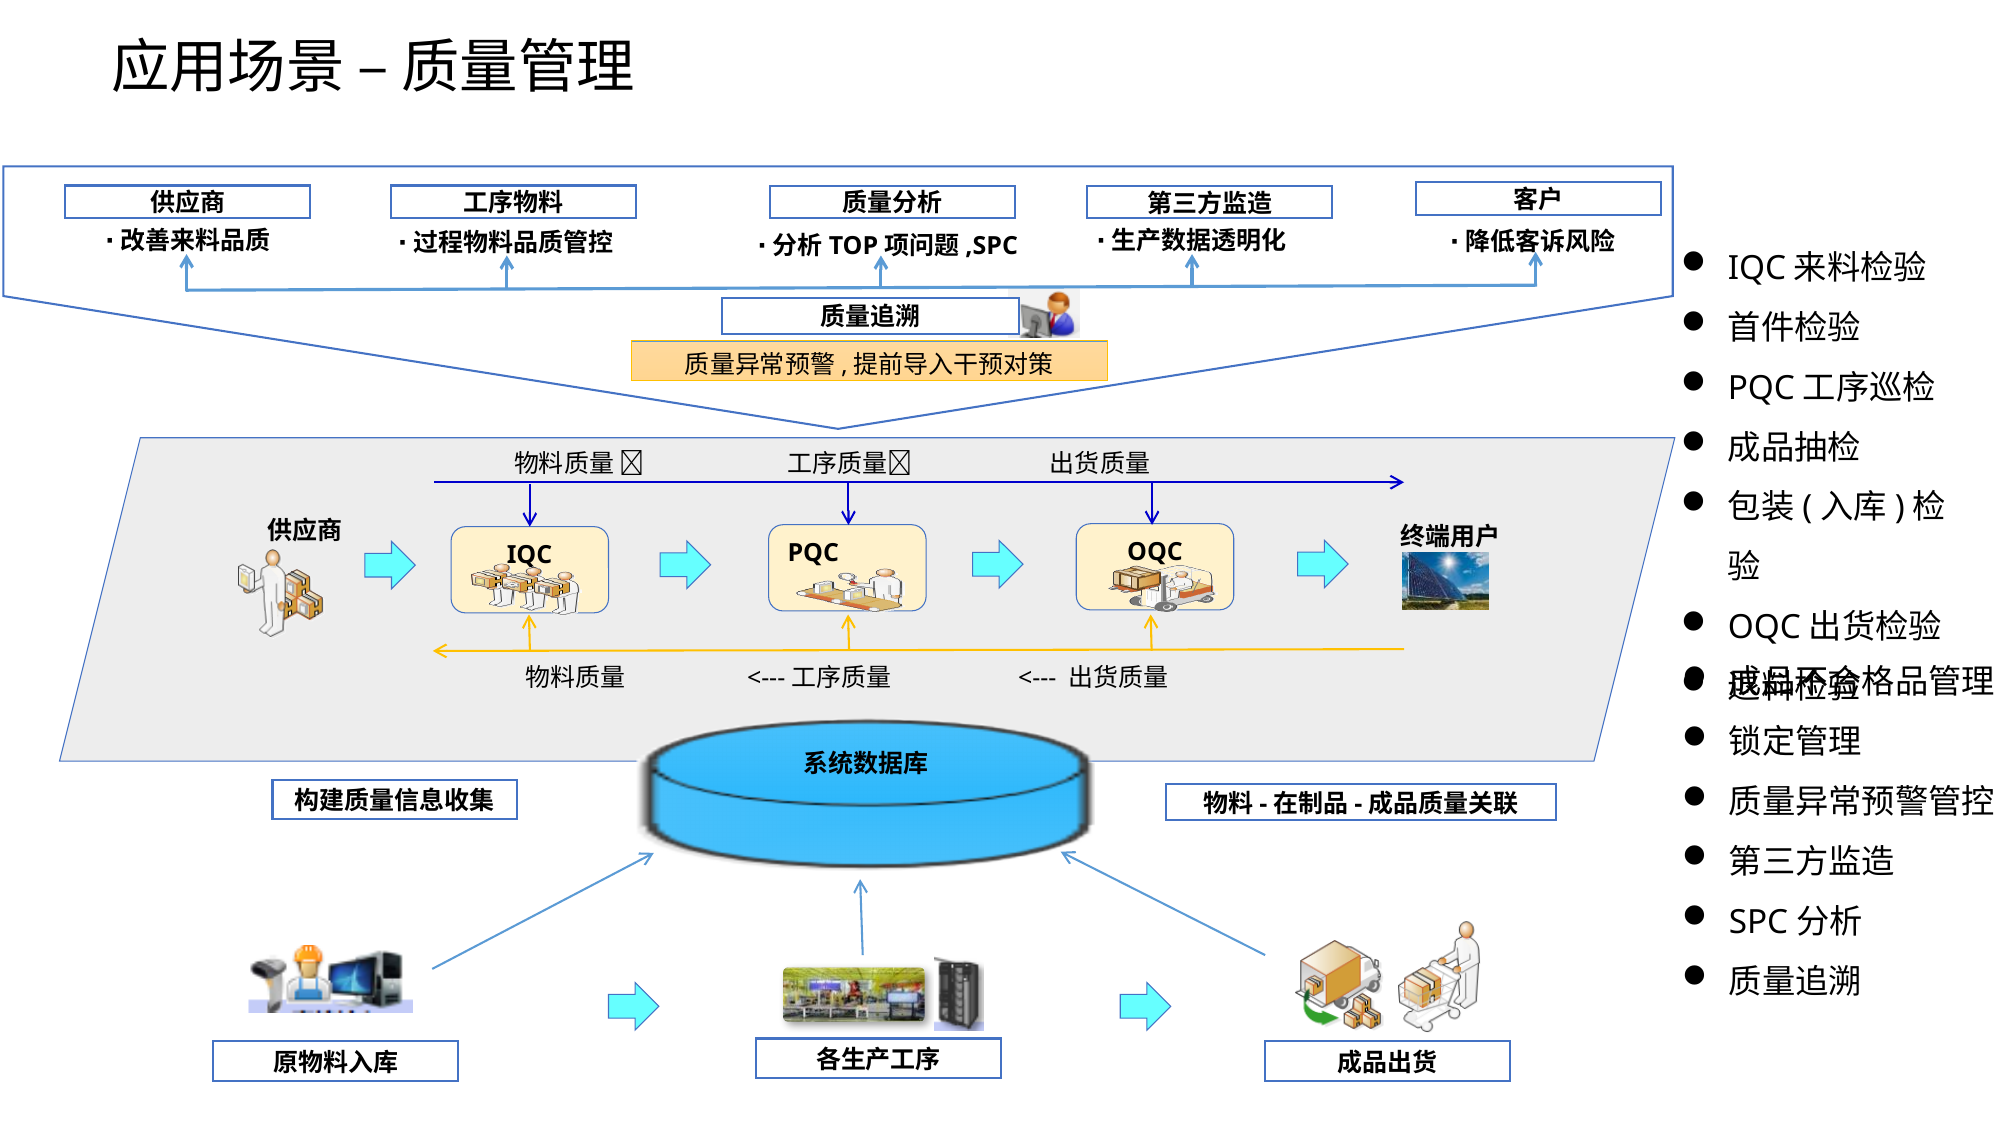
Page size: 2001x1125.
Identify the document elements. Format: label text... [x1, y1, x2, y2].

title 应用场景 – 质量管理 [96, 30, 1945, 135]
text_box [59, 437, 1675, 762]
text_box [3, 166, 1673, 429]
text_box IQC来料检验 首件检验 PQC工序巡检 成品抽检 包装(入库)检验 OQC出货检验 退料检验 [1666, 218, 1981, 633]
text_box 成品不合格品管理 锁定管理 质量异常预警管控 第三方监造 SPC分析 质量追溯 [1667, 633, 2000, 1008]
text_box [213, 718, 1557, 1081]
